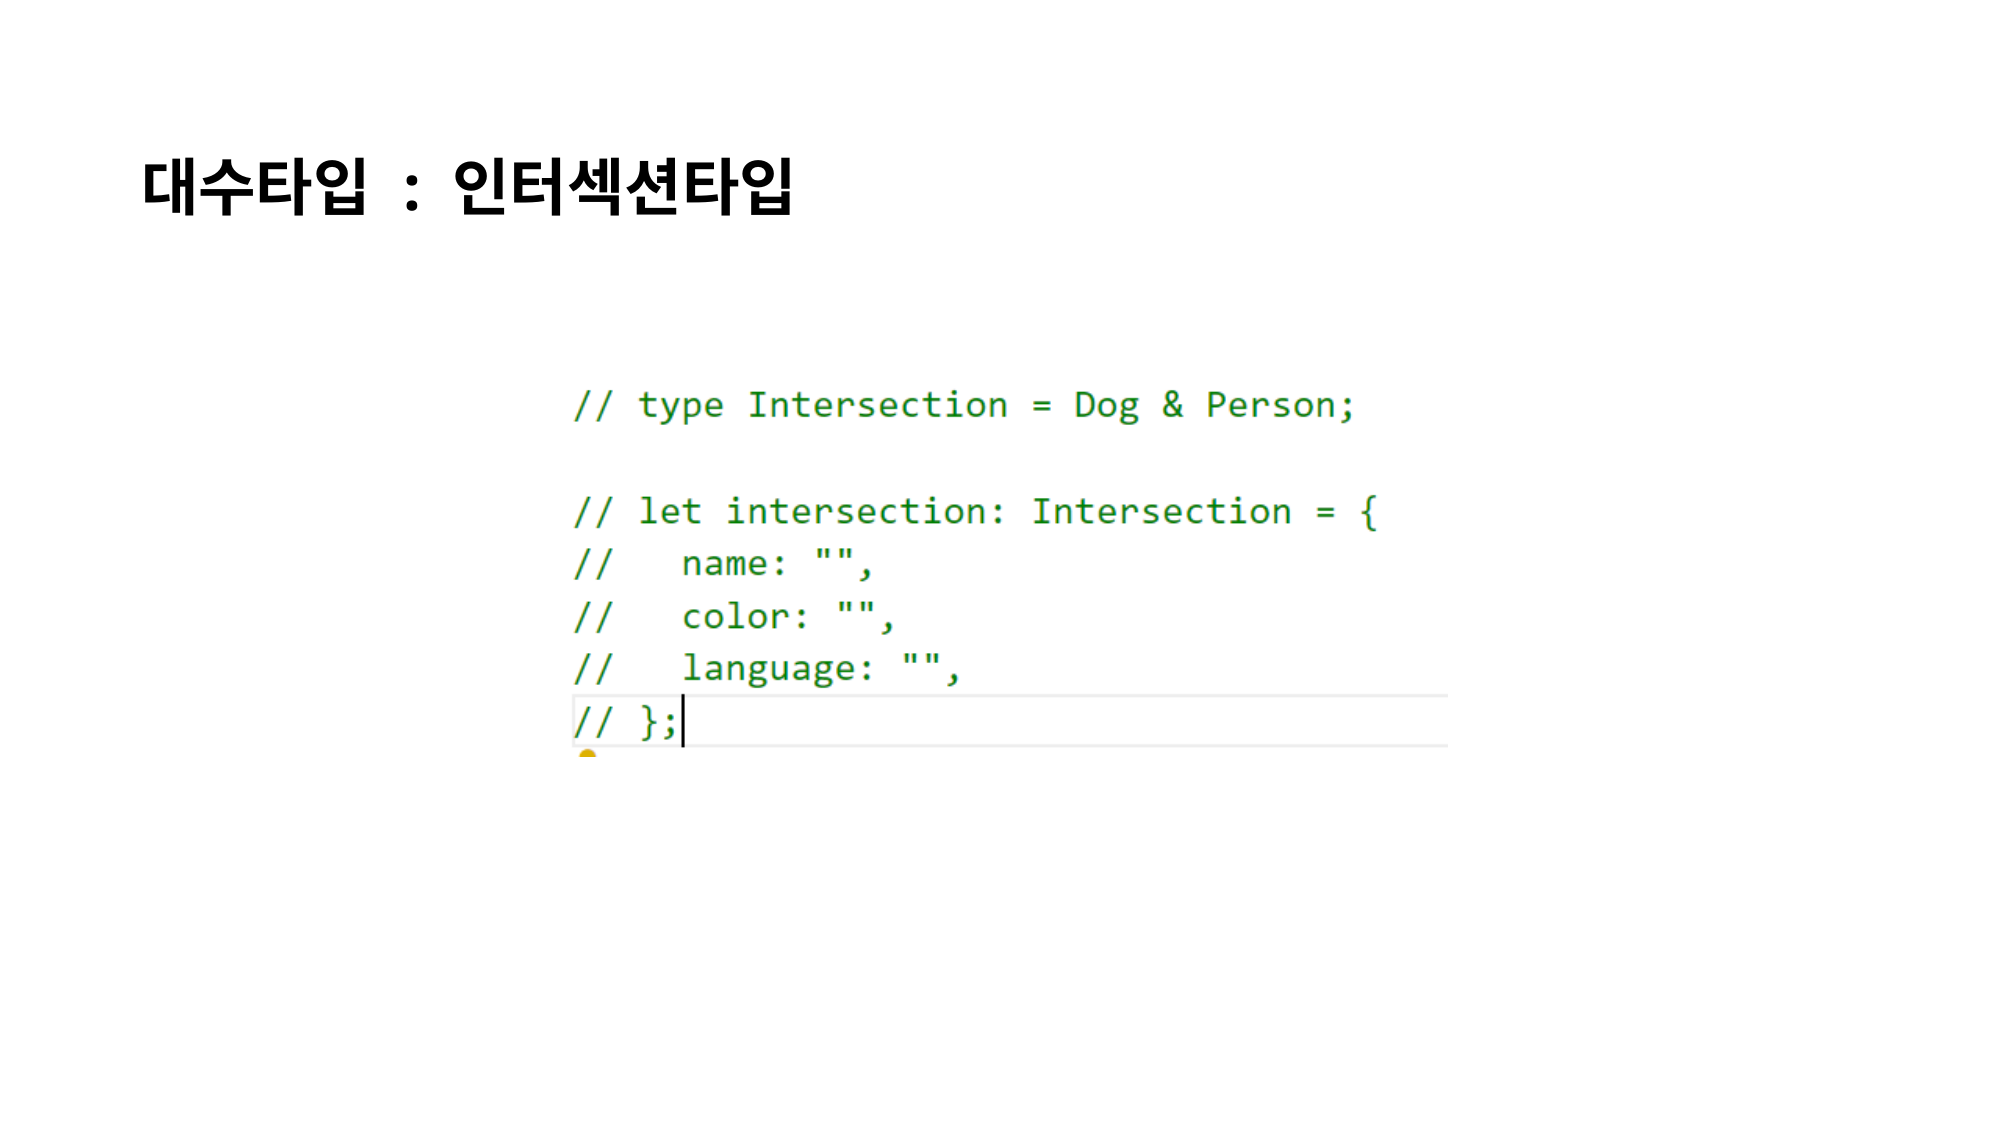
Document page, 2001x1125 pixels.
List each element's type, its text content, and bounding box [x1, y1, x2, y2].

picture [552, 367, 1448, 758]
text_box 대수타입 : 인터섹션타입 [126, 140, 1874, 231]
